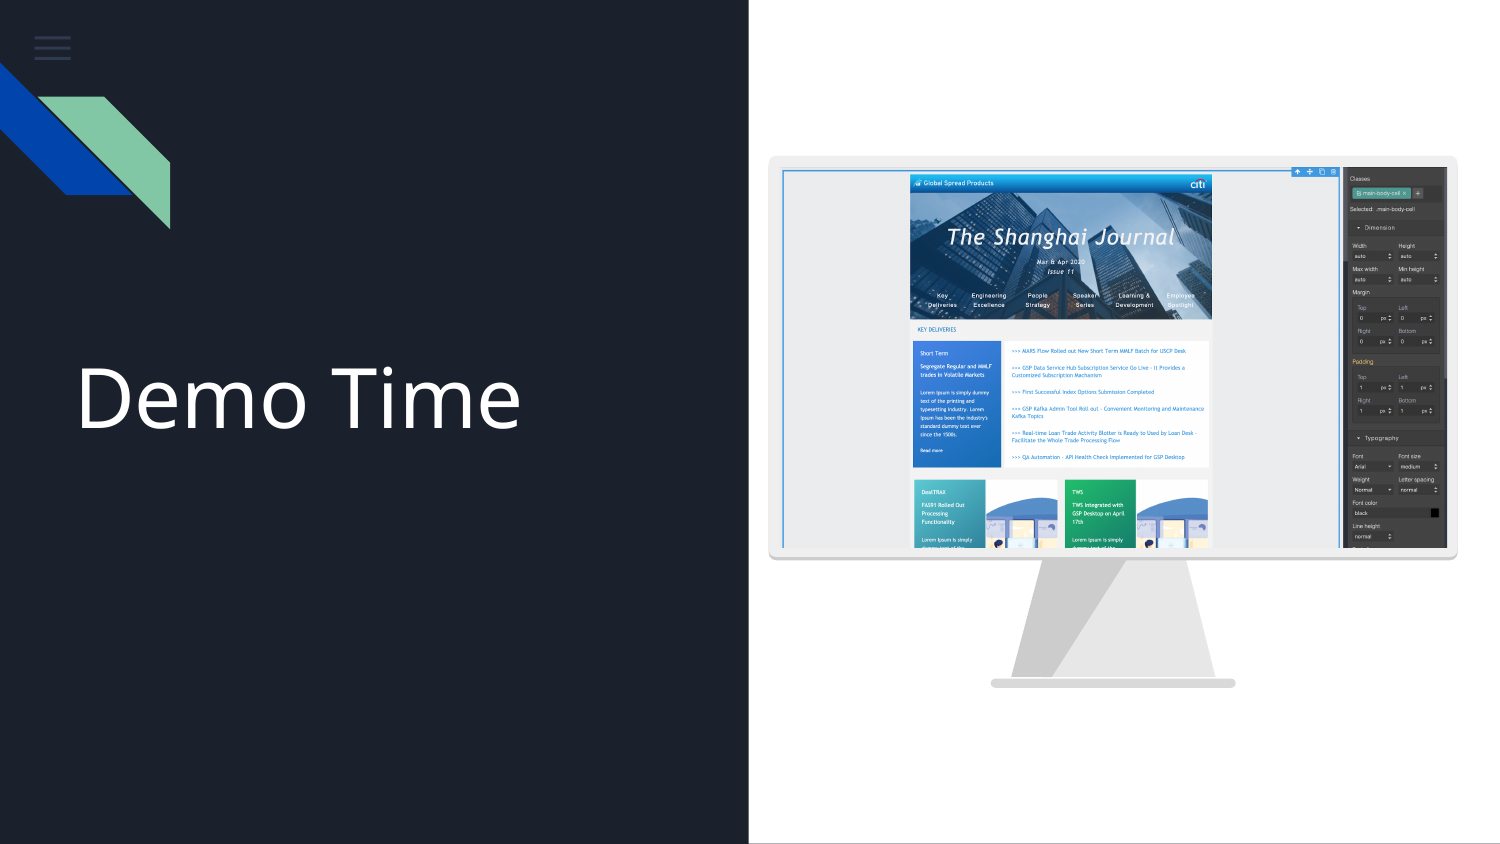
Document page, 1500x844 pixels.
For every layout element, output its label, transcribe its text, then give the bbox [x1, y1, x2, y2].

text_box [768, 155, 1458, 688]
title Demo Time [59, 315, 707, 469]
picture [779, 167, 1448, 549]
